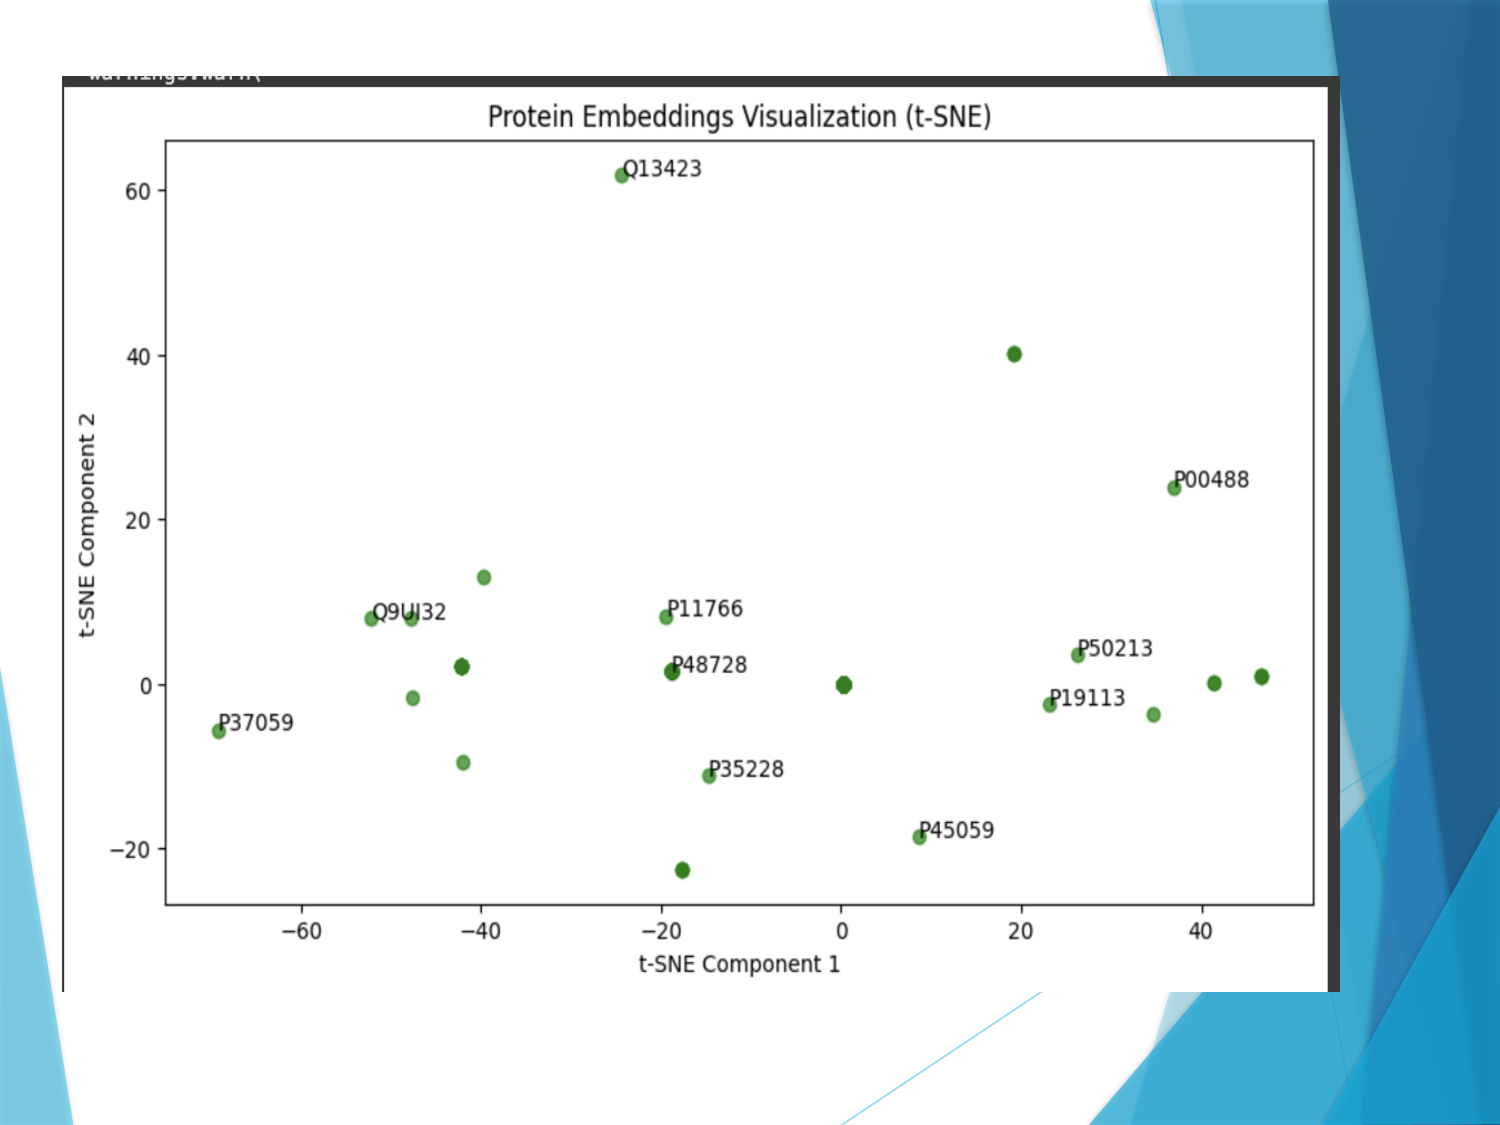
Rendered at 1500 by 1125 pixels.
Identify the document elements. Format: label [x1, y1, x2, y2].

list [62, 76, 1341, 992]
